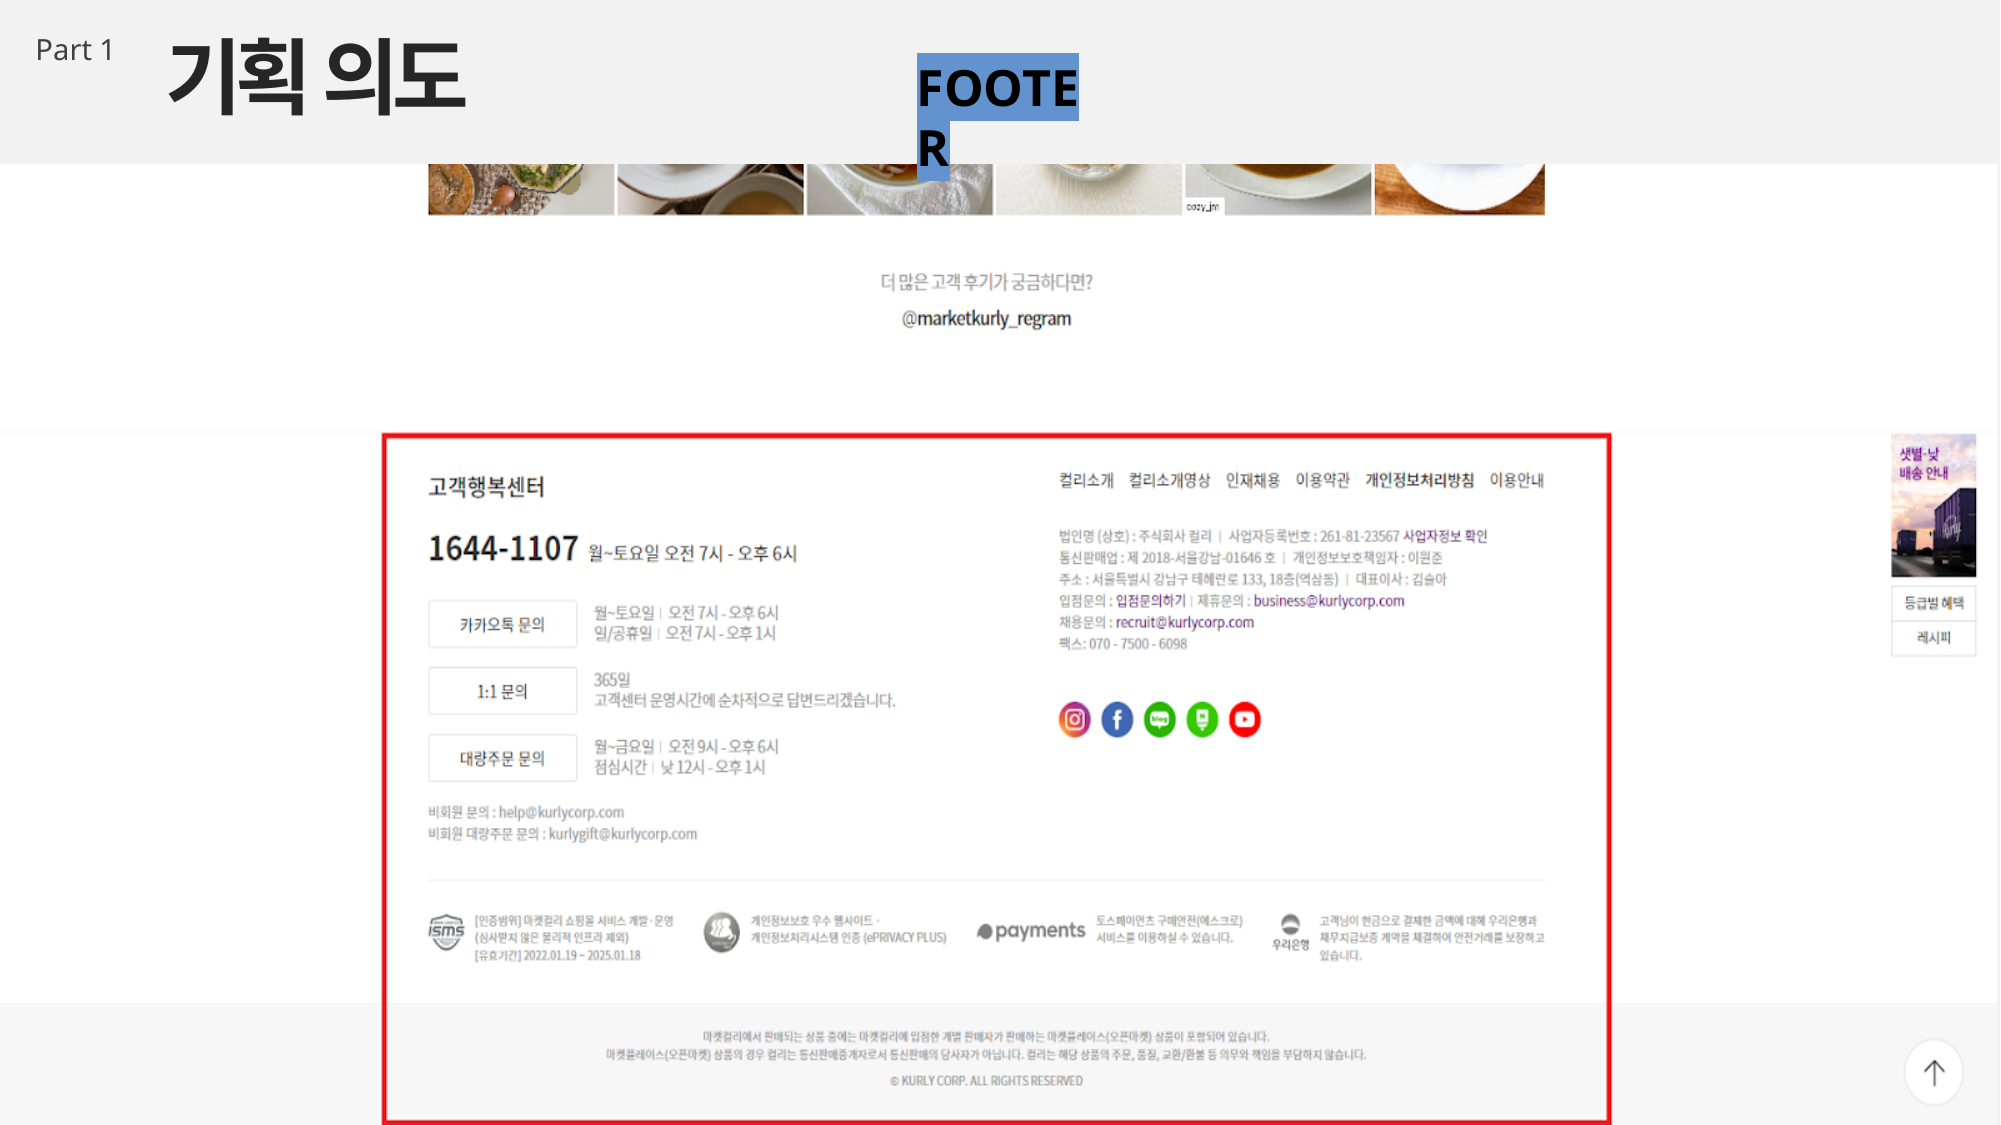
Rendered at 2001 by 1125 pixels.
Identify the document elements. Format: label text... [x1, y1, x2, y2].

text_box FOOTER [901, 48, 1099, 164]
text_box Part 1 [20, 23, 132, 74]
picture [0, 164, 2000, 1125]
text_box 기획 의도 [150, 17, 485, 133]
